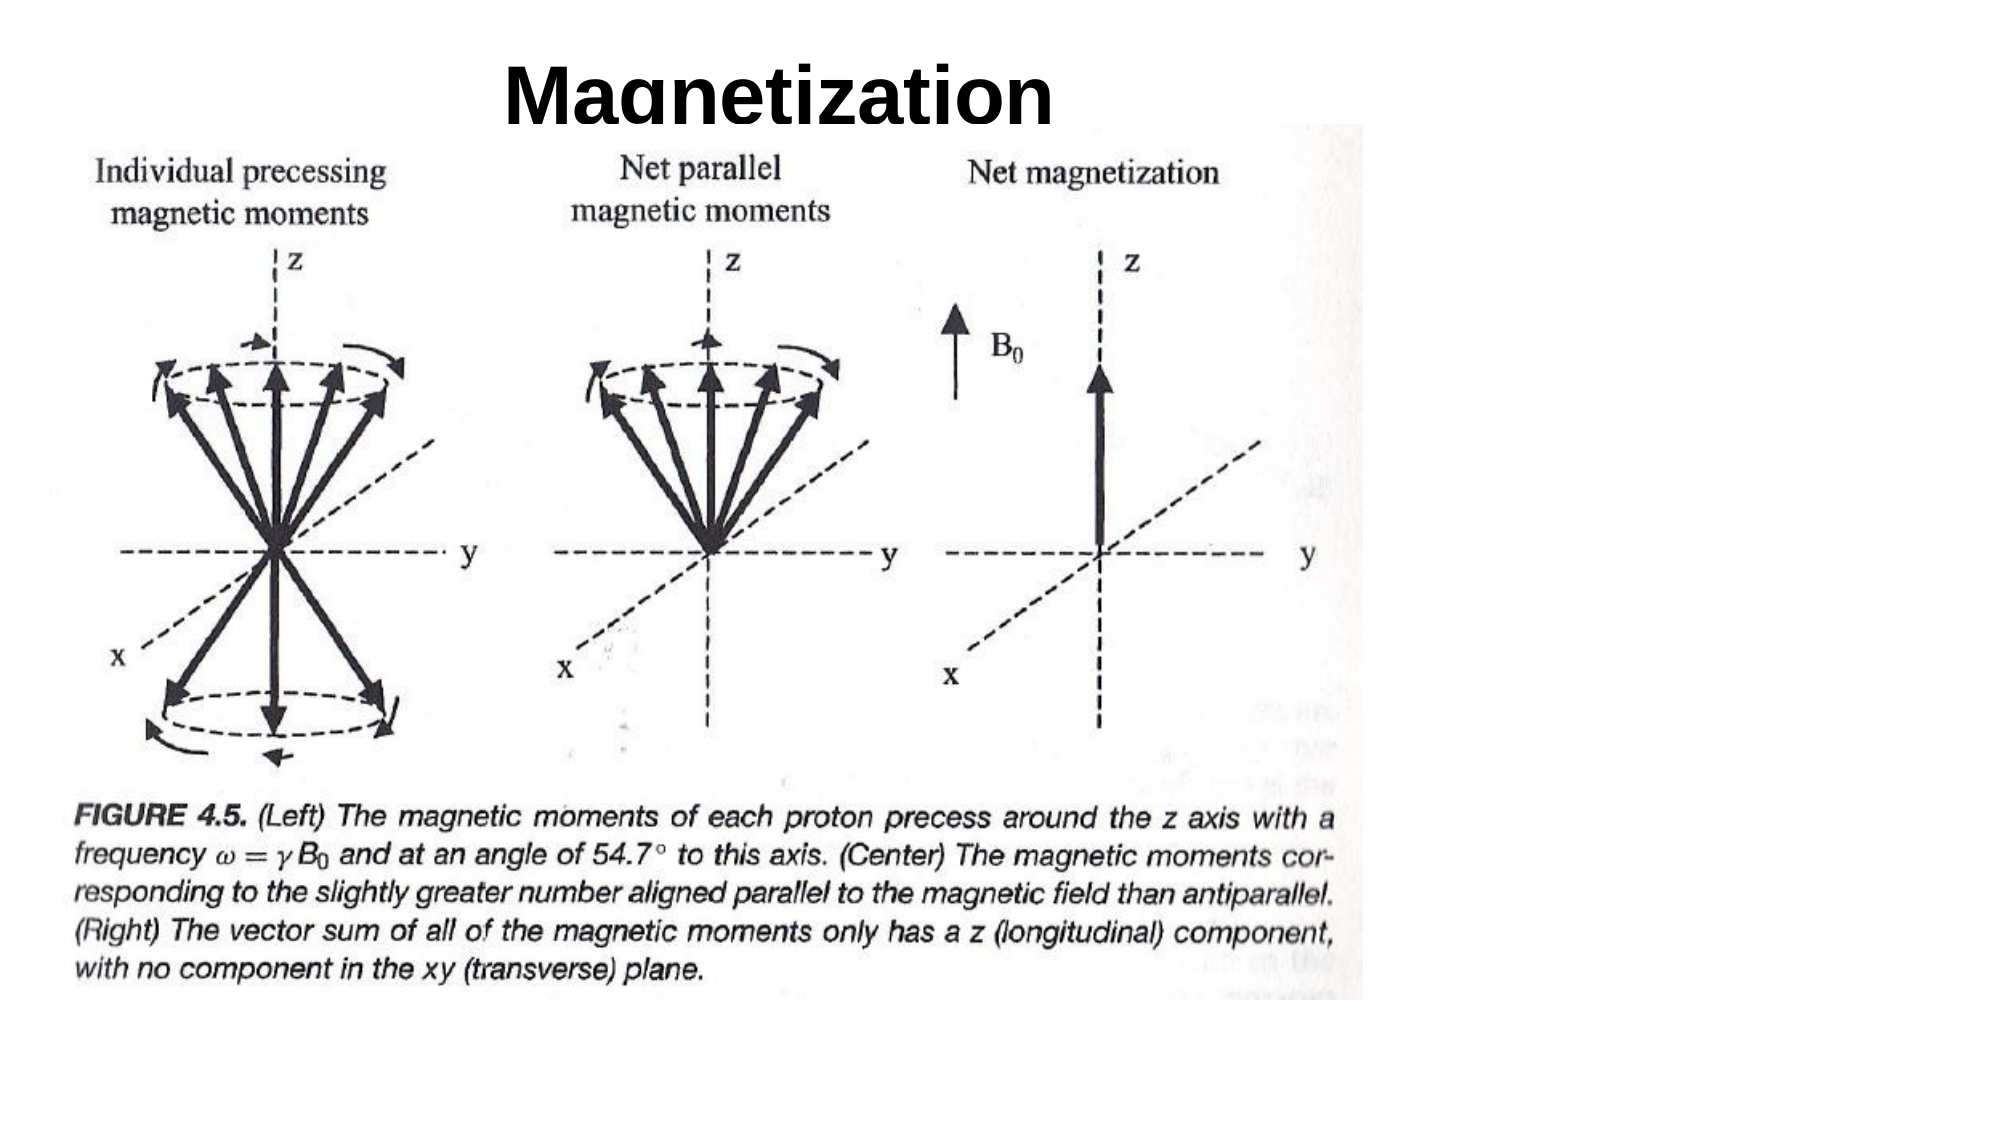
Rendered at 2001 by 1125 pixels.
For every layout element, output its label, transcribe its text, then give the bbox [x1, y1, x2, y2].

title Magnetization [124, 39, 1876, 230]
picture [49, 124, 1363, 1001]
